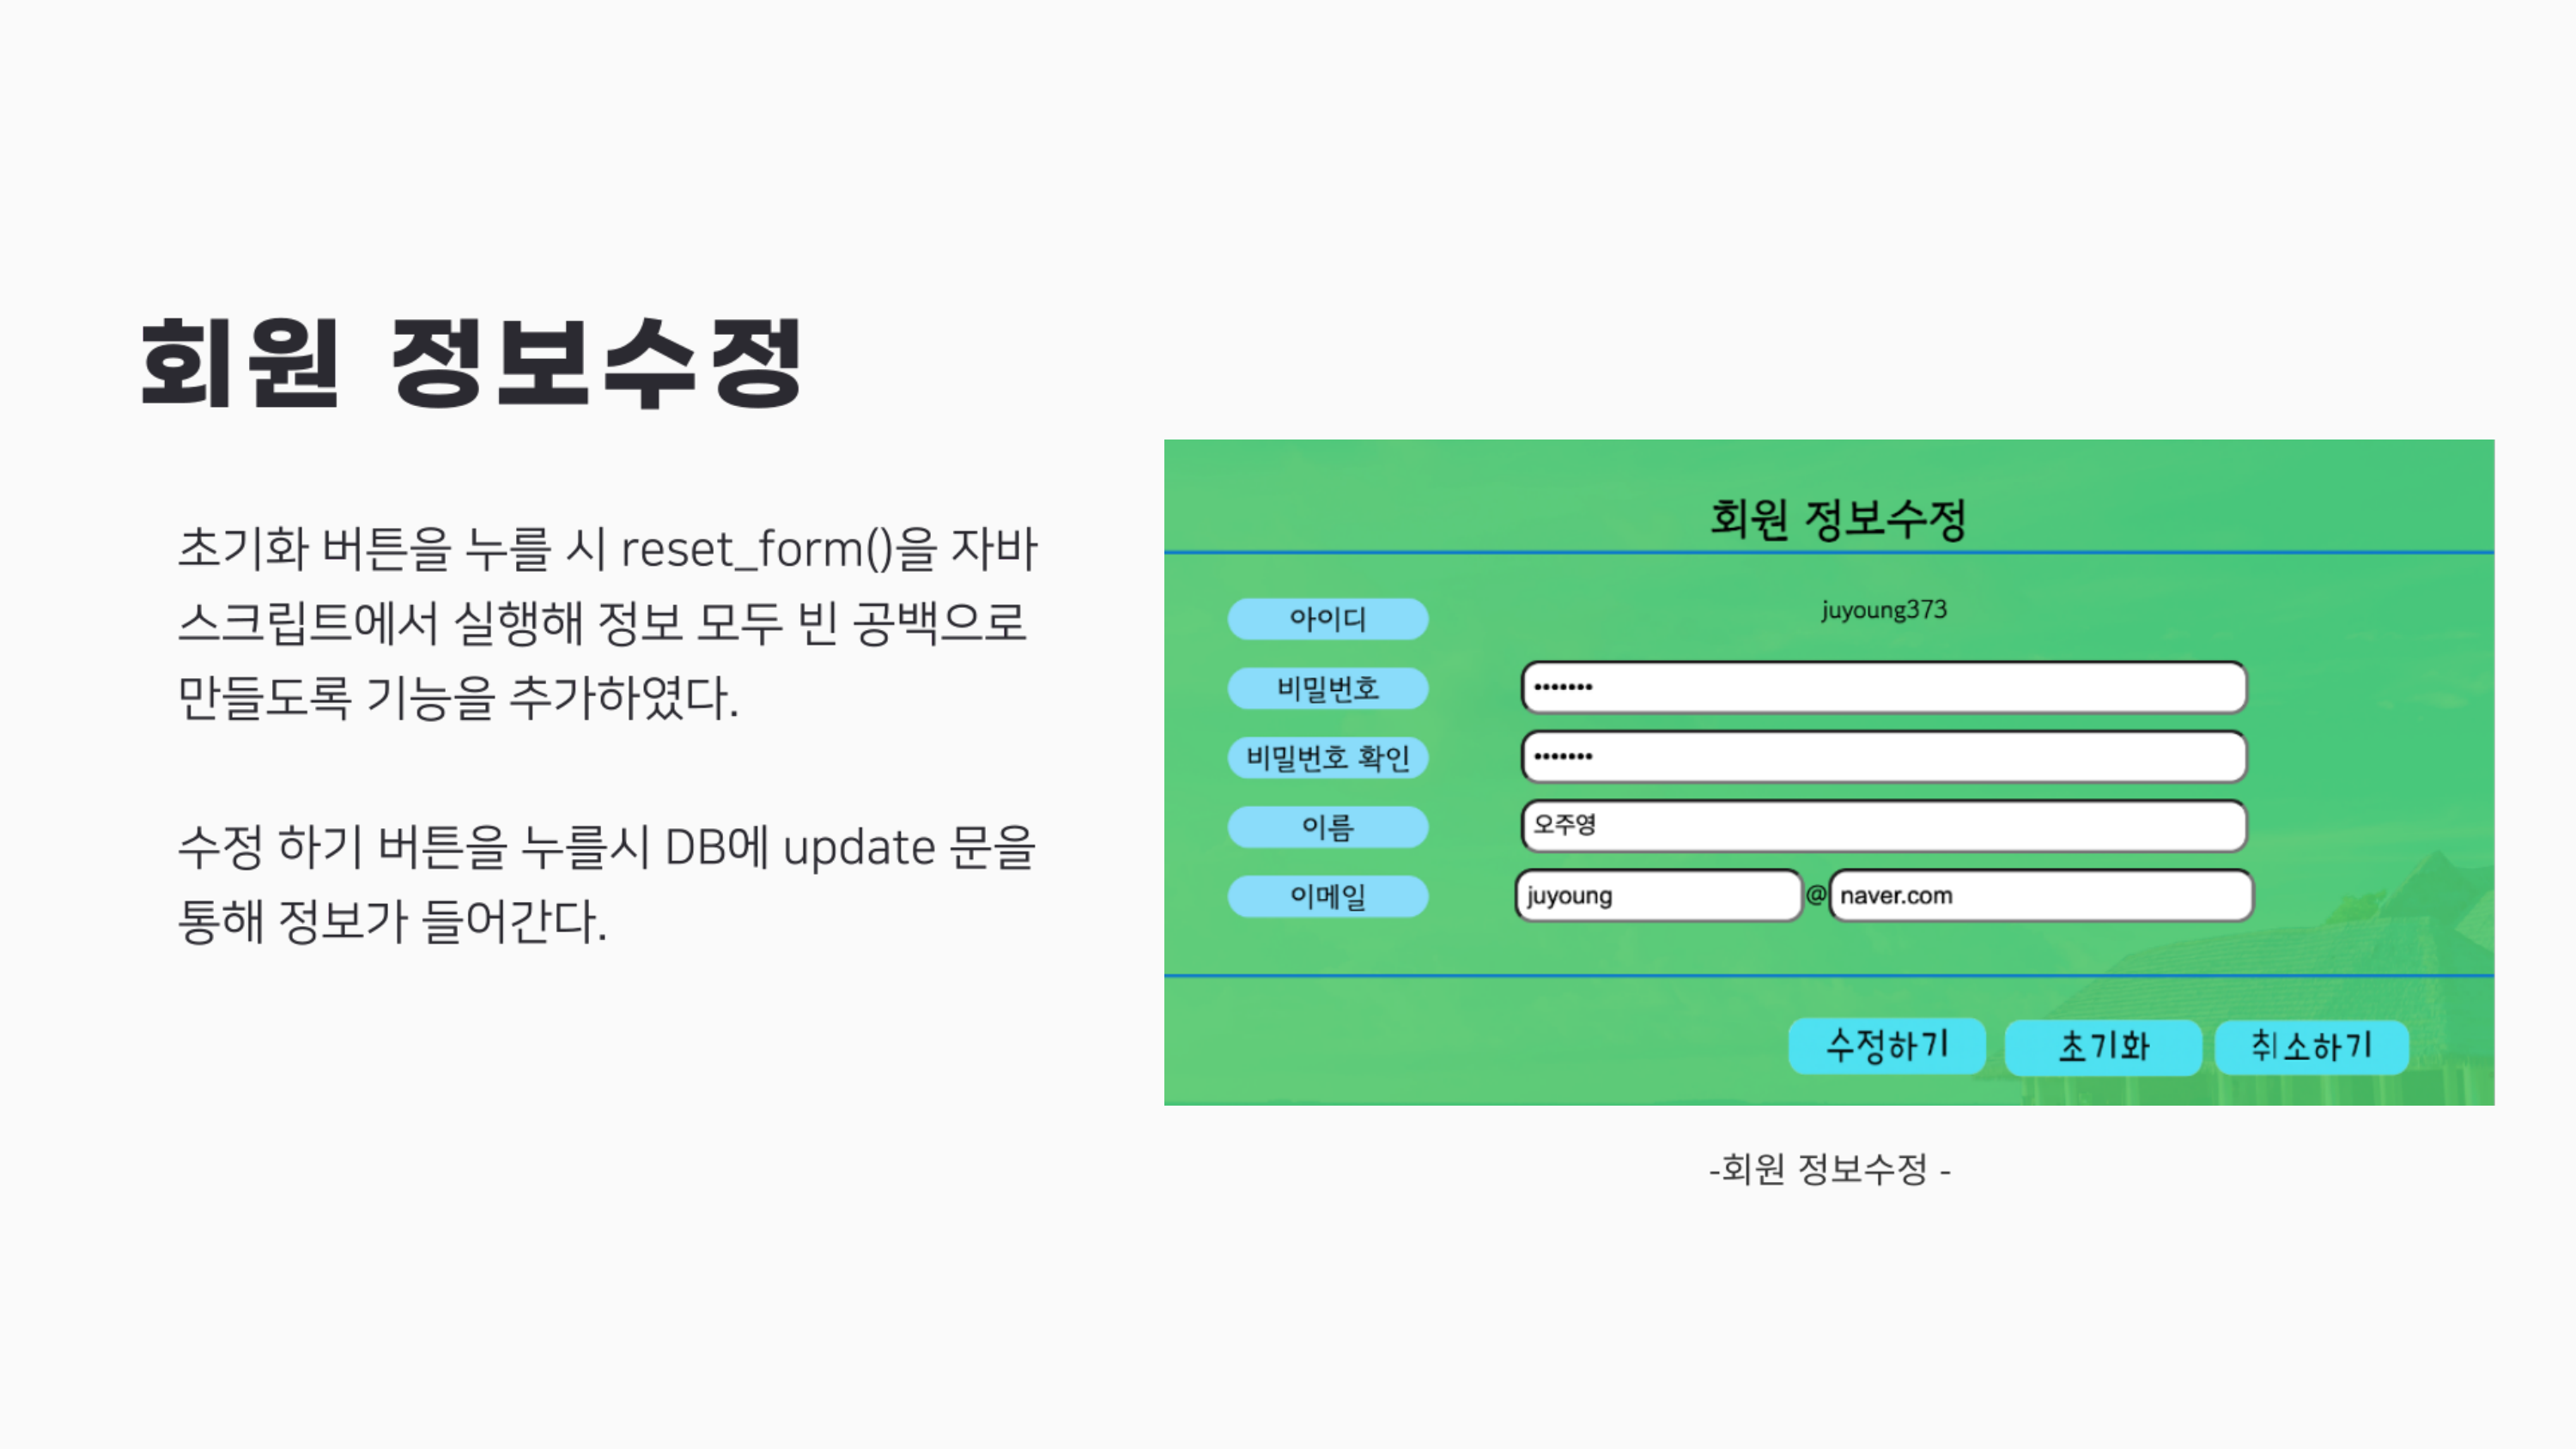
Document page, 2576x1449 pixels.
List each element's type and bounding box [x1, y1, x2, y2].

picture [1696, 1138, 1970, 1203]
picture [121, 278, 858, 456]
picture [170, 510, 1065, 968]
text_box [1164, 440, 2496, 1106]
